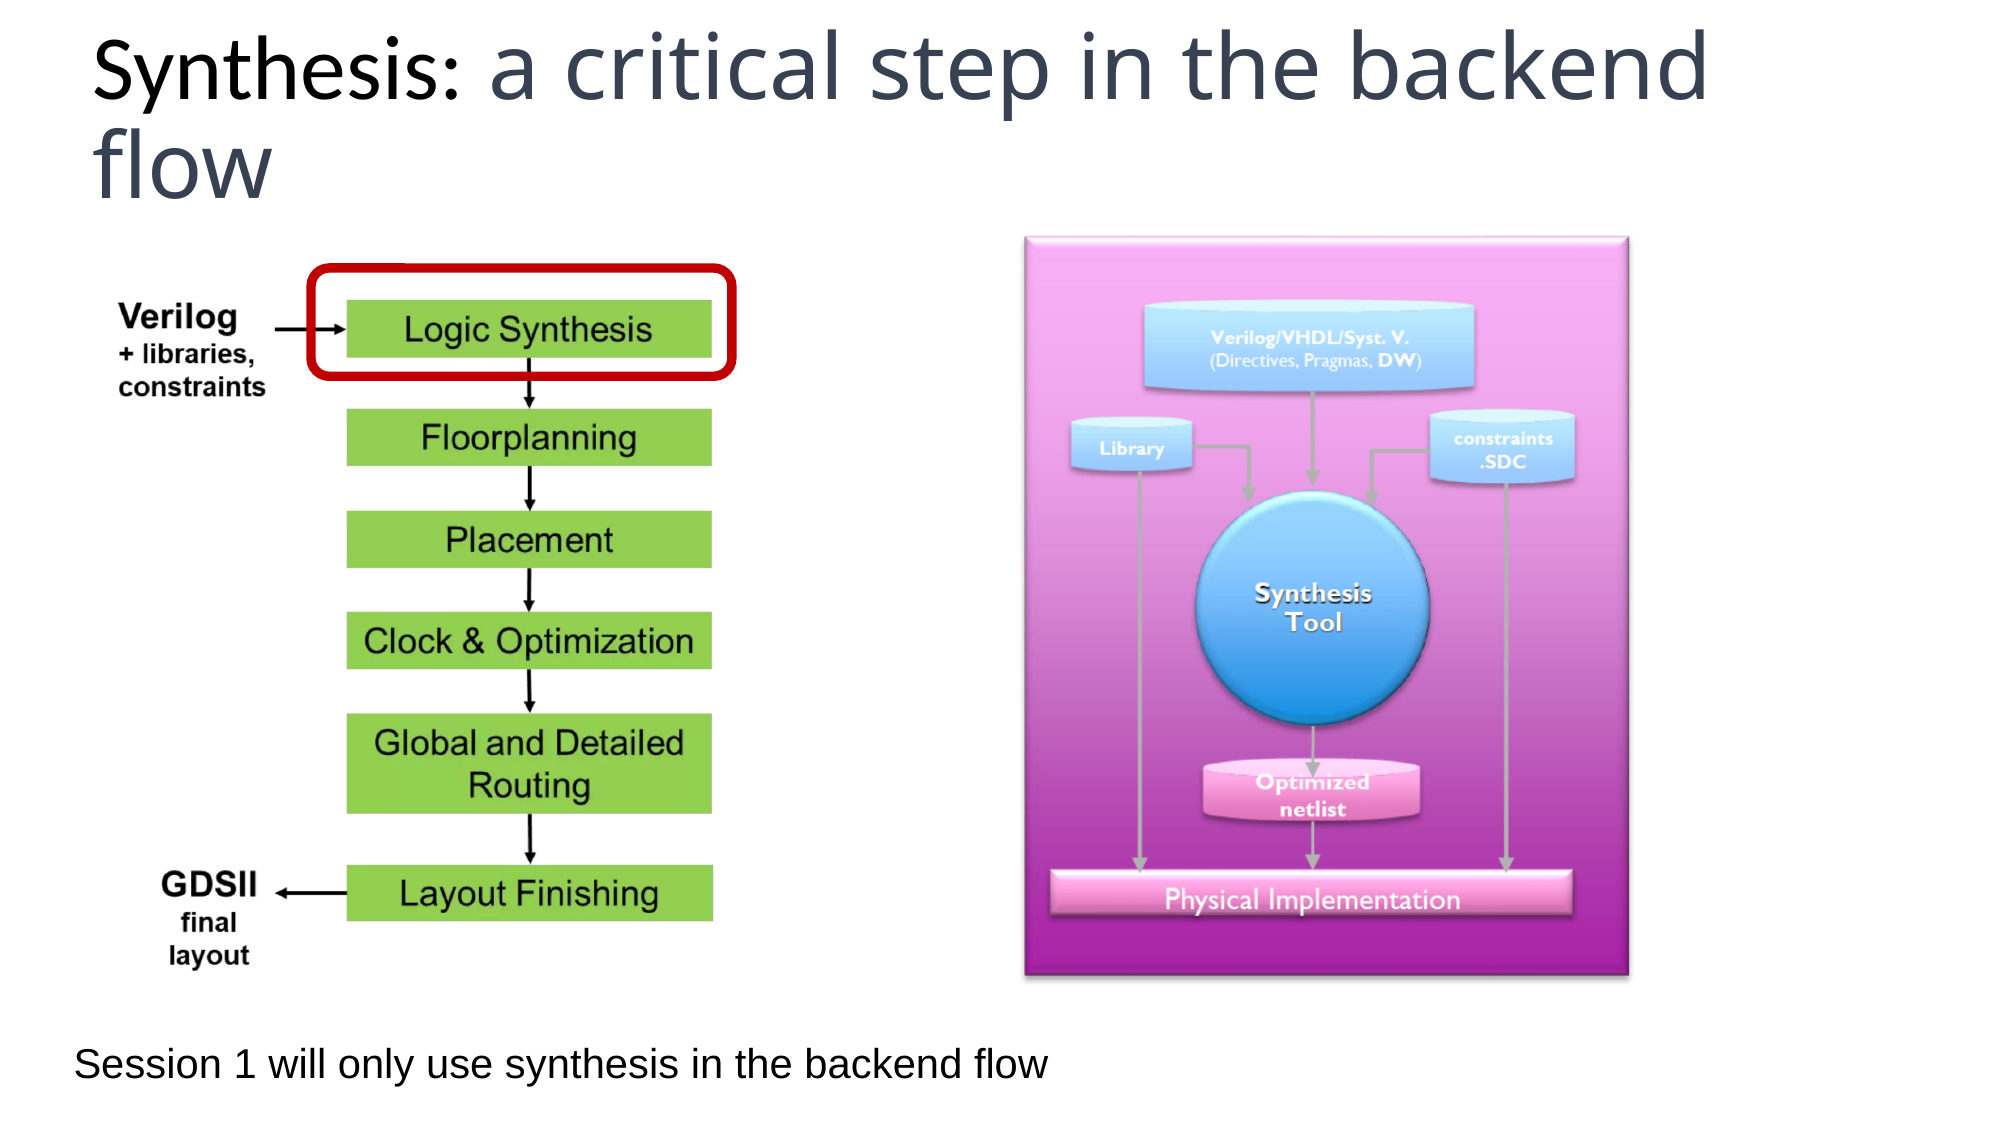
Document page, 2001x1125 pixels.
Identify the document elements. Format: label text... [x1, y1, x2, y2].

picture [1008, 217, 1690, 994]
picture [100, 284, 718, 974]
title Synthesis: a critical step in the backend flow [77, 10, 1803, 229]
text_box [309, 265, 734, 377]
text_box Session 1 will only use synthesis in the backend flow [58, 1029, 1064, 1095]
